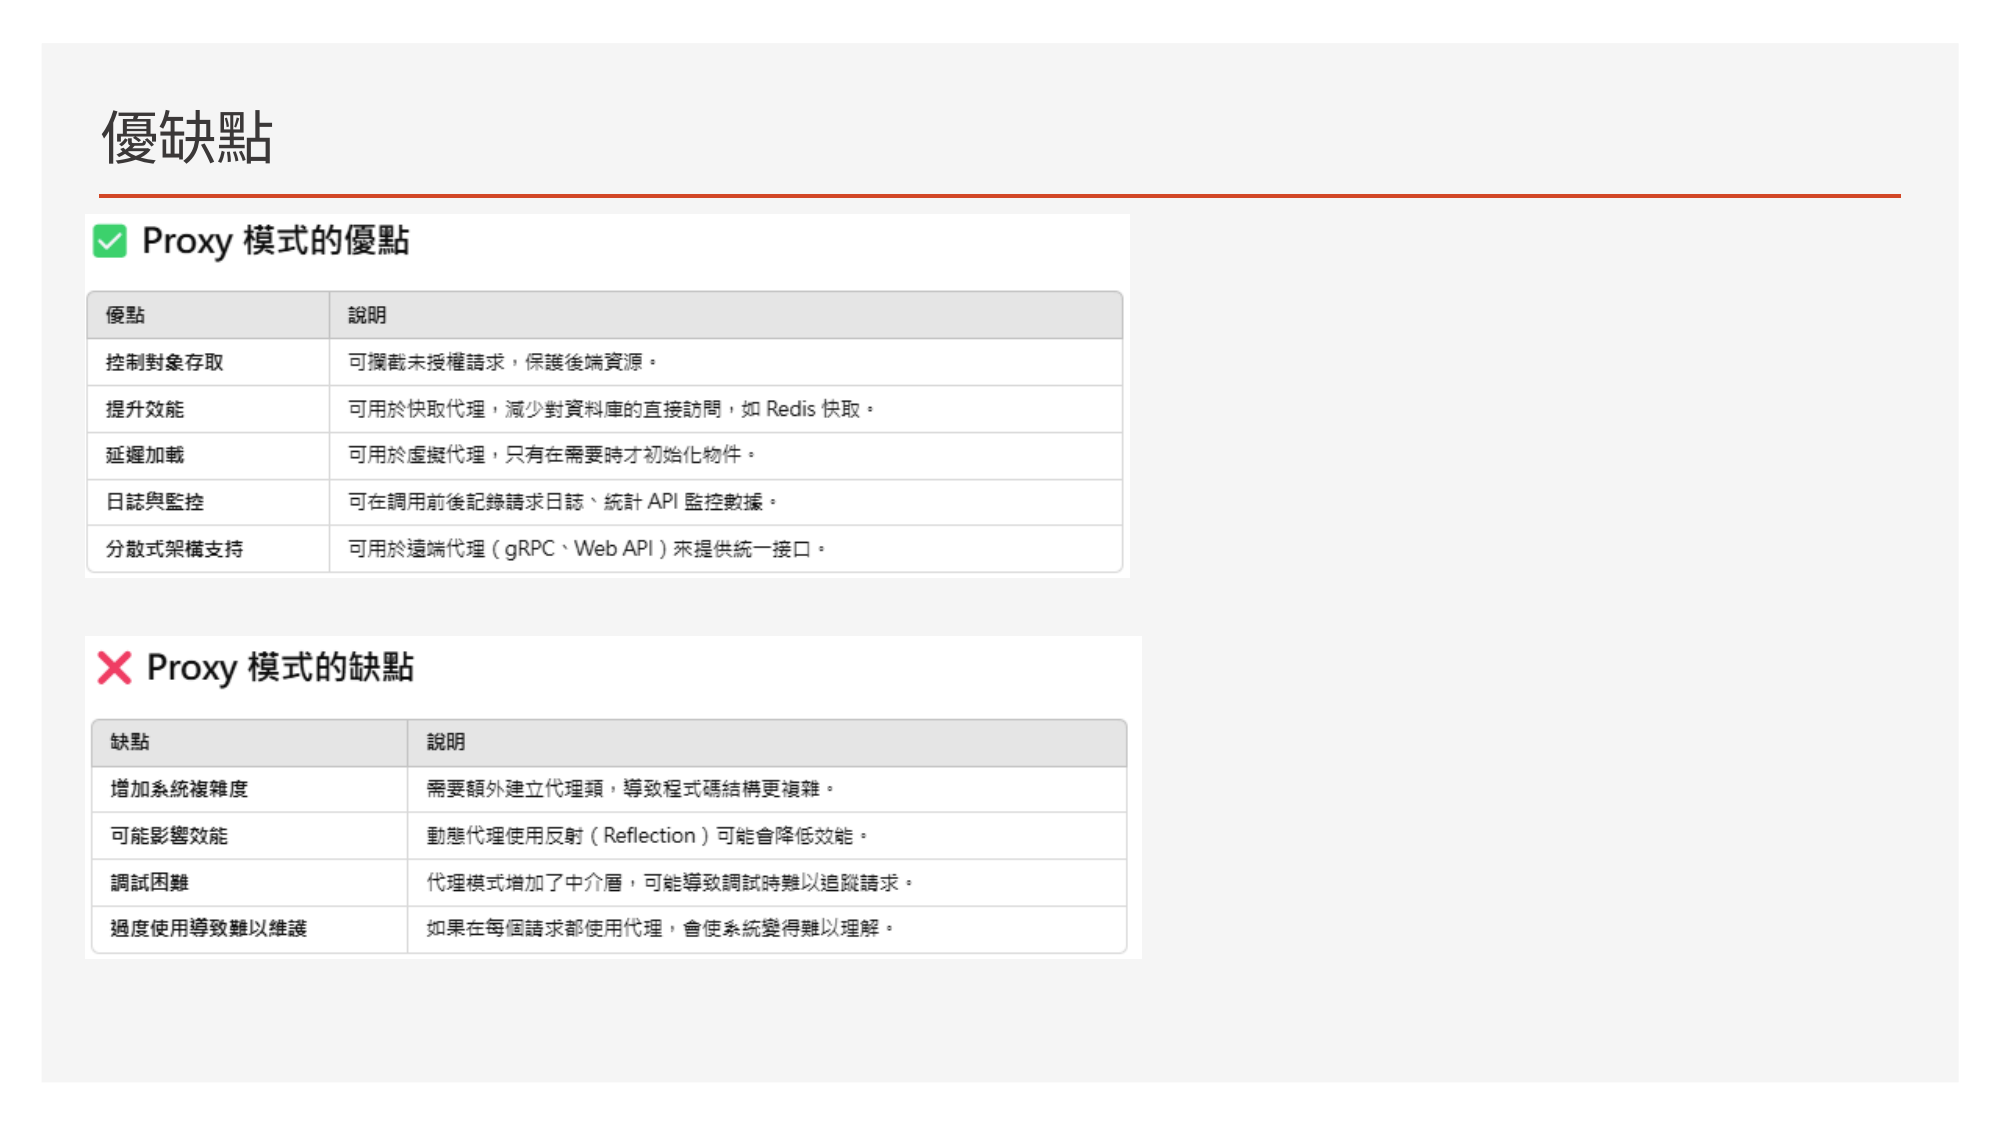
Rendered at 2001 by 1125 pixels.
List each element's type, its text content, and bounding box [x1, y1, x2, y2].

picture [85, 214, 1130, 578]
title 優缺點 [85, 73, 1214, 179]
picture [85, 636, 1142, 959]
